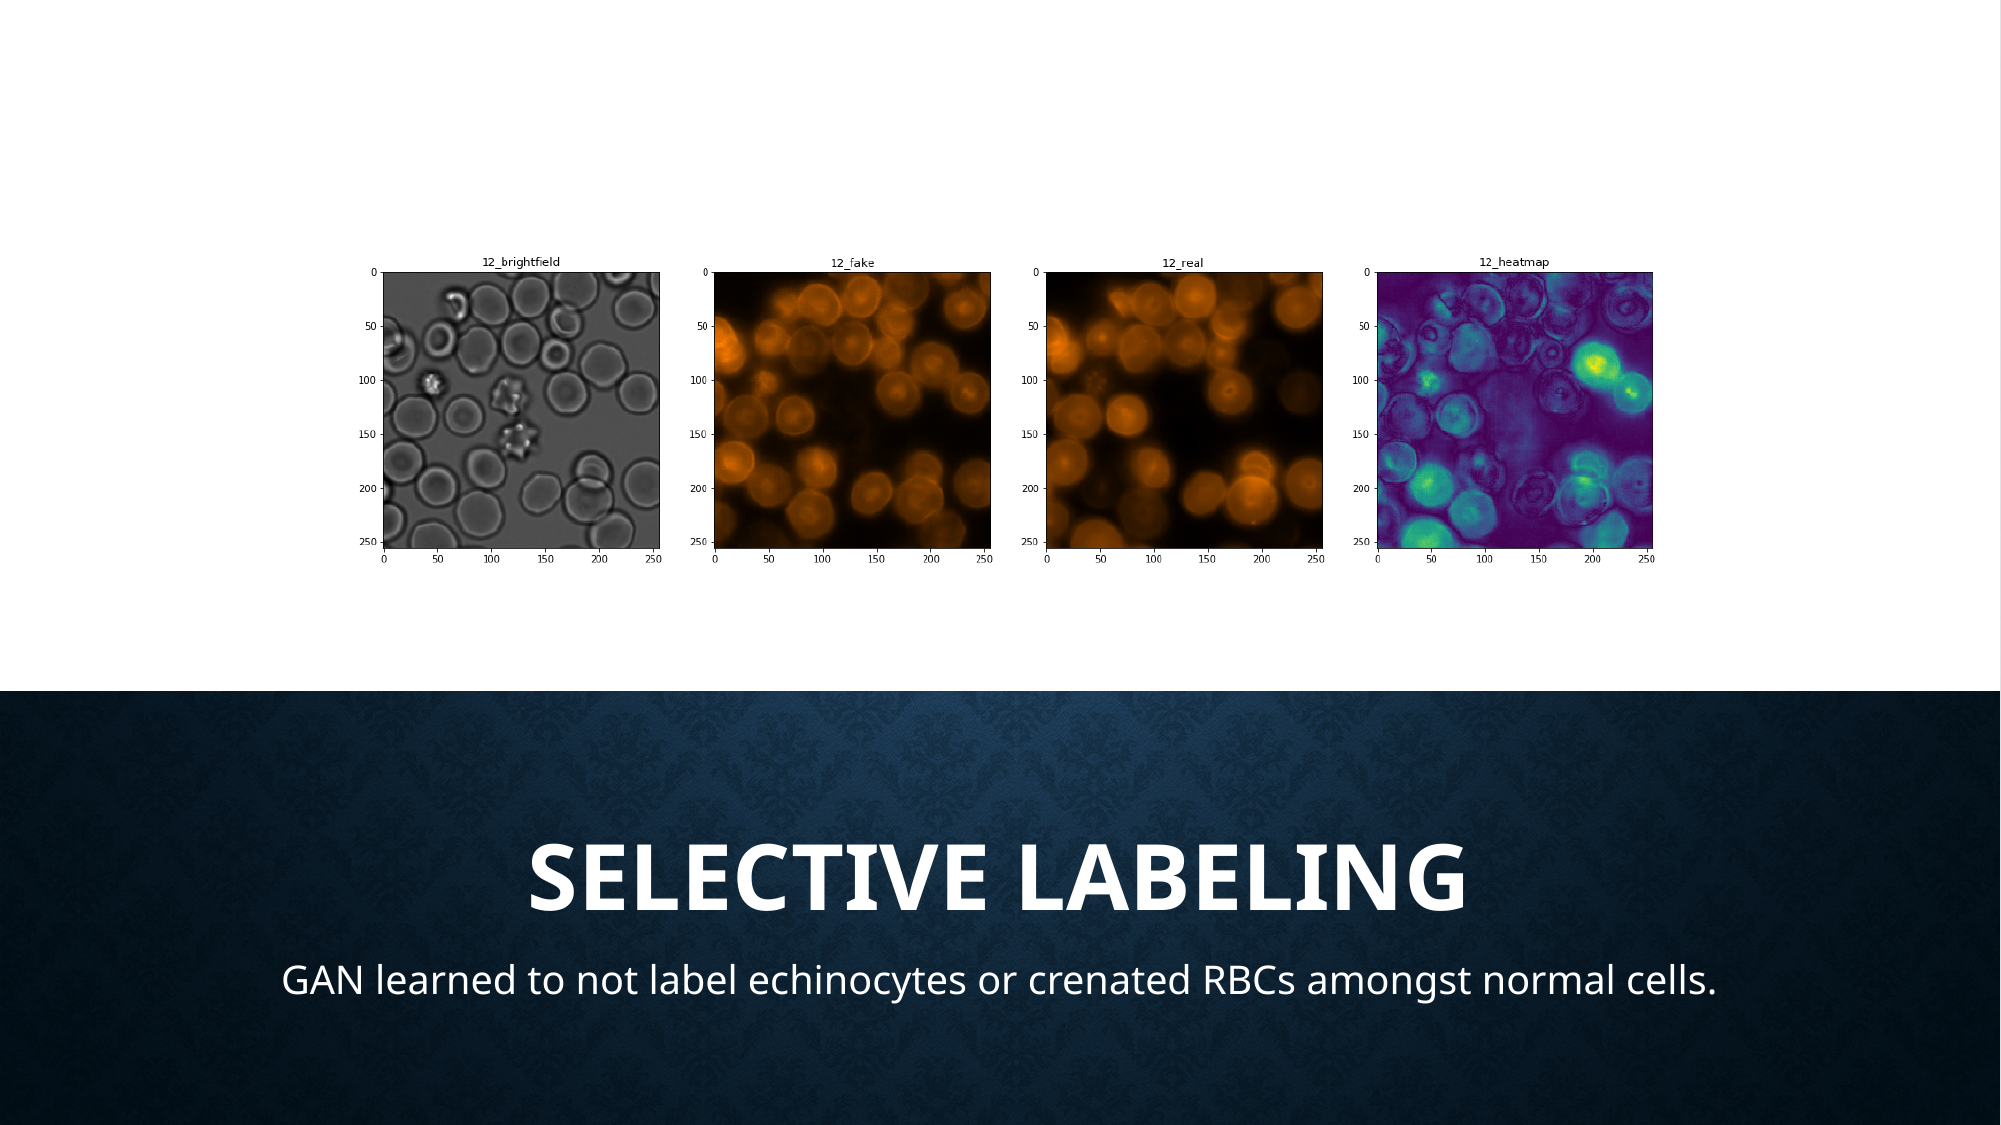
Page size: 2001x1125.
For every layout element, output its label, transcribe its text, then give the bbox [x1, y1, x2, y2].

picture [177, 0, 1823, 648]
title SELECTIVE LABELING [130, 746, 1870, 939]
text_box [0, 0, 2000, 693]
list GAN learned to not label echinocytes or crenated RBCs amongst normal cells. [261, 938, 1739, 1028]
text_box [0, 693, 2000, 1125]
